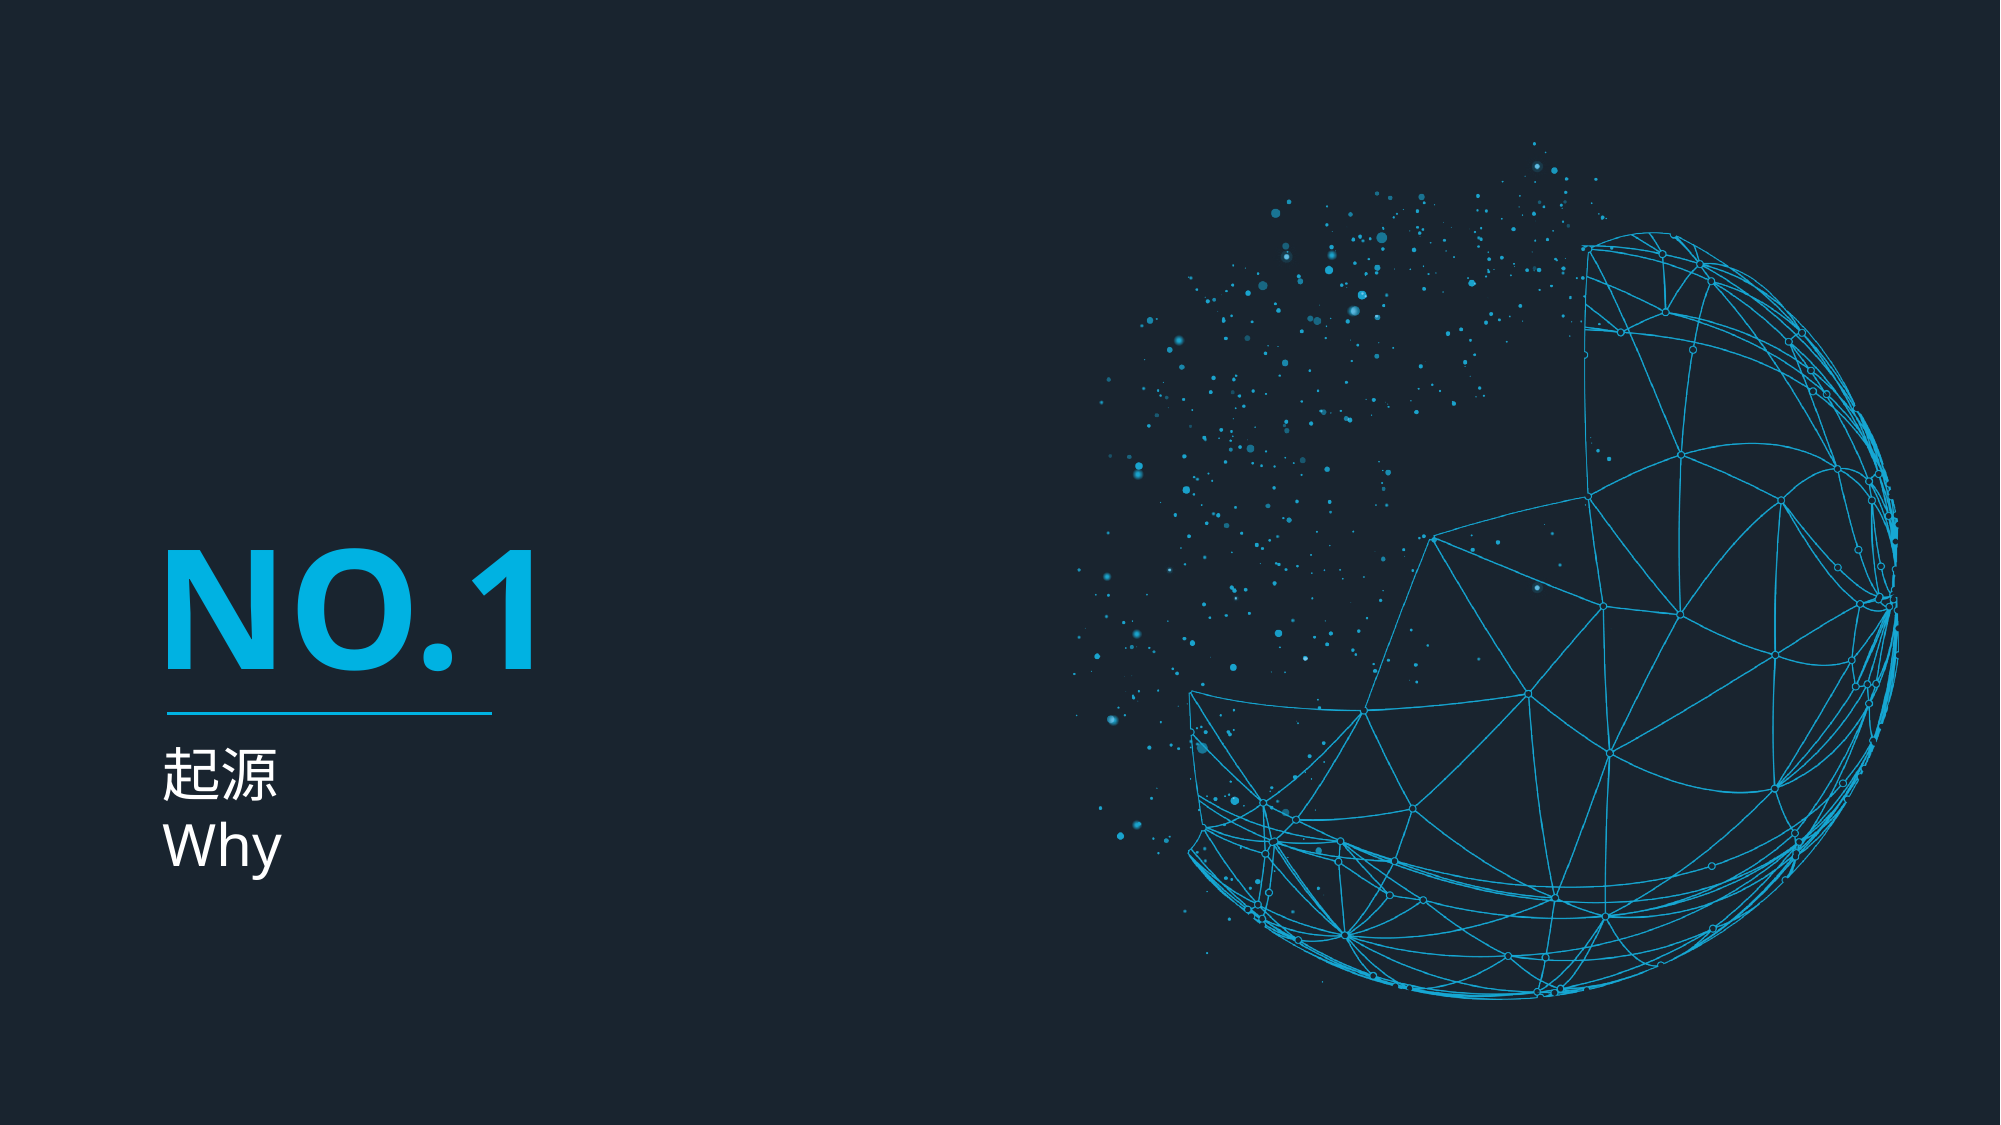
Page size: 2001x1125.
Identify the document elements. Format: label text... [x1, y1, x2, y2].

text_box NO.1 [138, 496, 614, 711]
text_box 起源 Why [147, 730, 777, 886]
picture [1073, 142, 1899, 1000]
